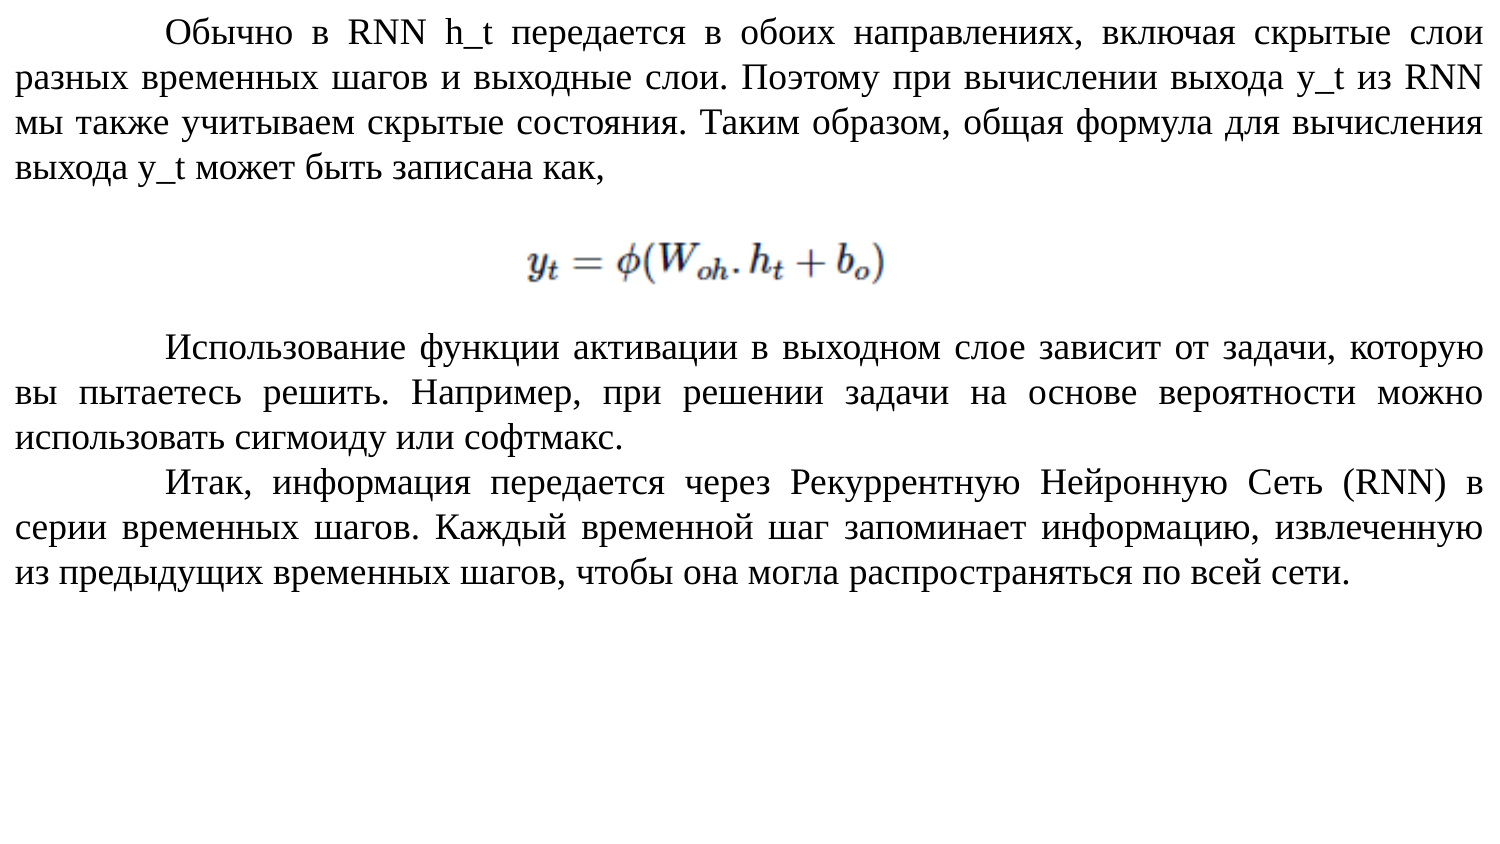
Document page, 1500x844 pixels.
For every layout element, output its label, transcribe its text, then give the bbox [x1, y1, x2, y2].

picture [483, 210, 914, 304]
text_box Обычно в RNN h_t передается в обоих направлениях, включая скрытые слои разных временных шагов и выходные слои. Поэтому при вычислении выхода y_t из RNN мы также учитываем скрытые состояния. Таким образом, общая формула для вычисления выхода y_t может быть записана как, Использование функции активации в выходном слое зависит от задачи, которую вы пытаетесь решить. Например, при решении задачи на основе вероятности можно использовать сигмоиду или софтмакс. Итак, информация передается через Рекуррентную Нейронную Сеть (RNN) в серии временных шагов. Каждый временной шаг запоминает информацию, извлеченную из предыдущих временных шагов, чтобы она могла распространяться по всей сети. [0, 0, 1500, 600]
